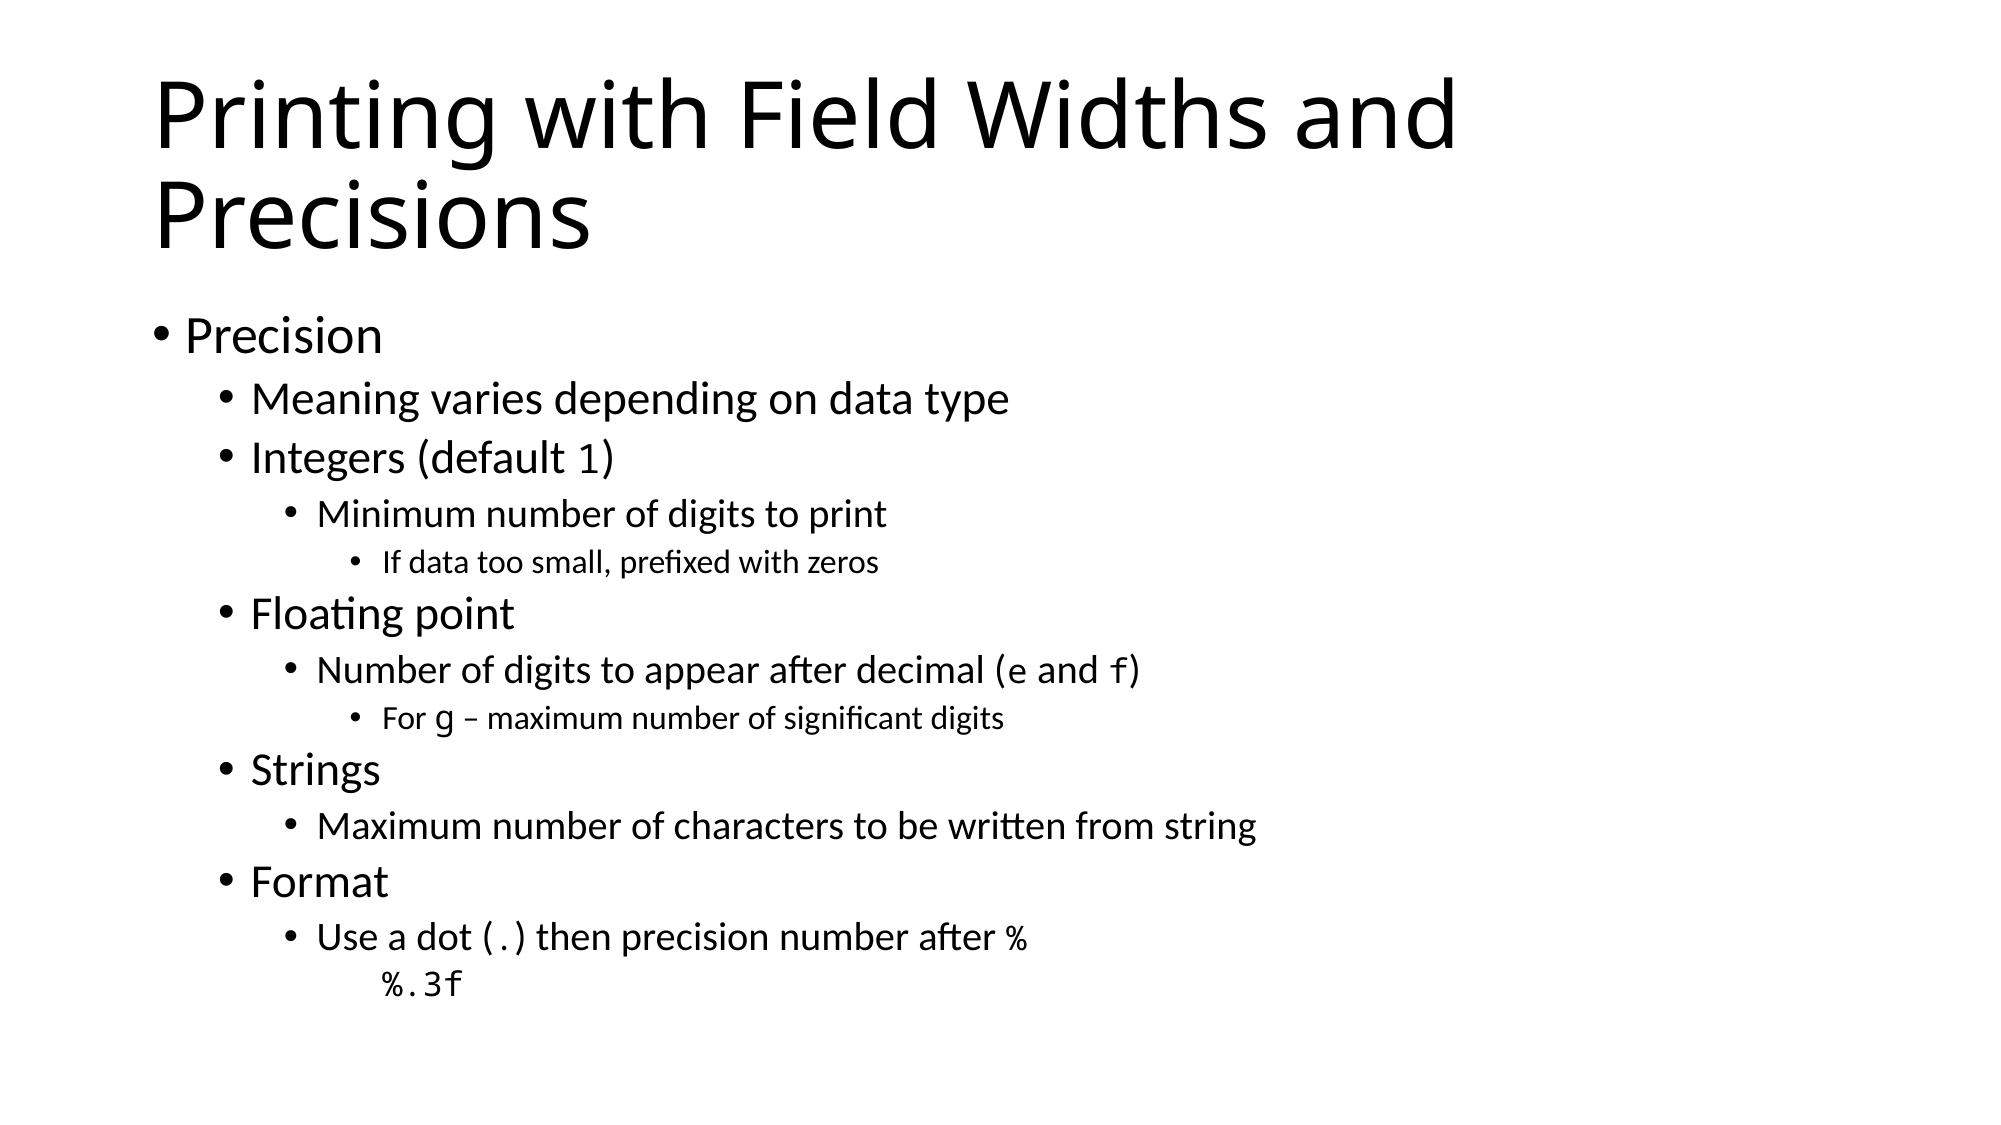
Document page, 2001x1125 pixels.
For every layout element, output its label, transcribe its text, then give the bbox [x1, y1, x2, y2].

title Printing with Field Widths and Precisions [137, 59, 1863, 278]
list Precision Meaning varies depending on data type Integers (default 1) Minimum number of digits to print If data too small, prefixed with zeros Floating point Number of digits to appear after decimal (e and f) For g – maximum number of significant digits Strings Maximum number of characters to be written from string Format Use a dot (.) then precision number after % %.3f [137, 299, 1863, 1014]
